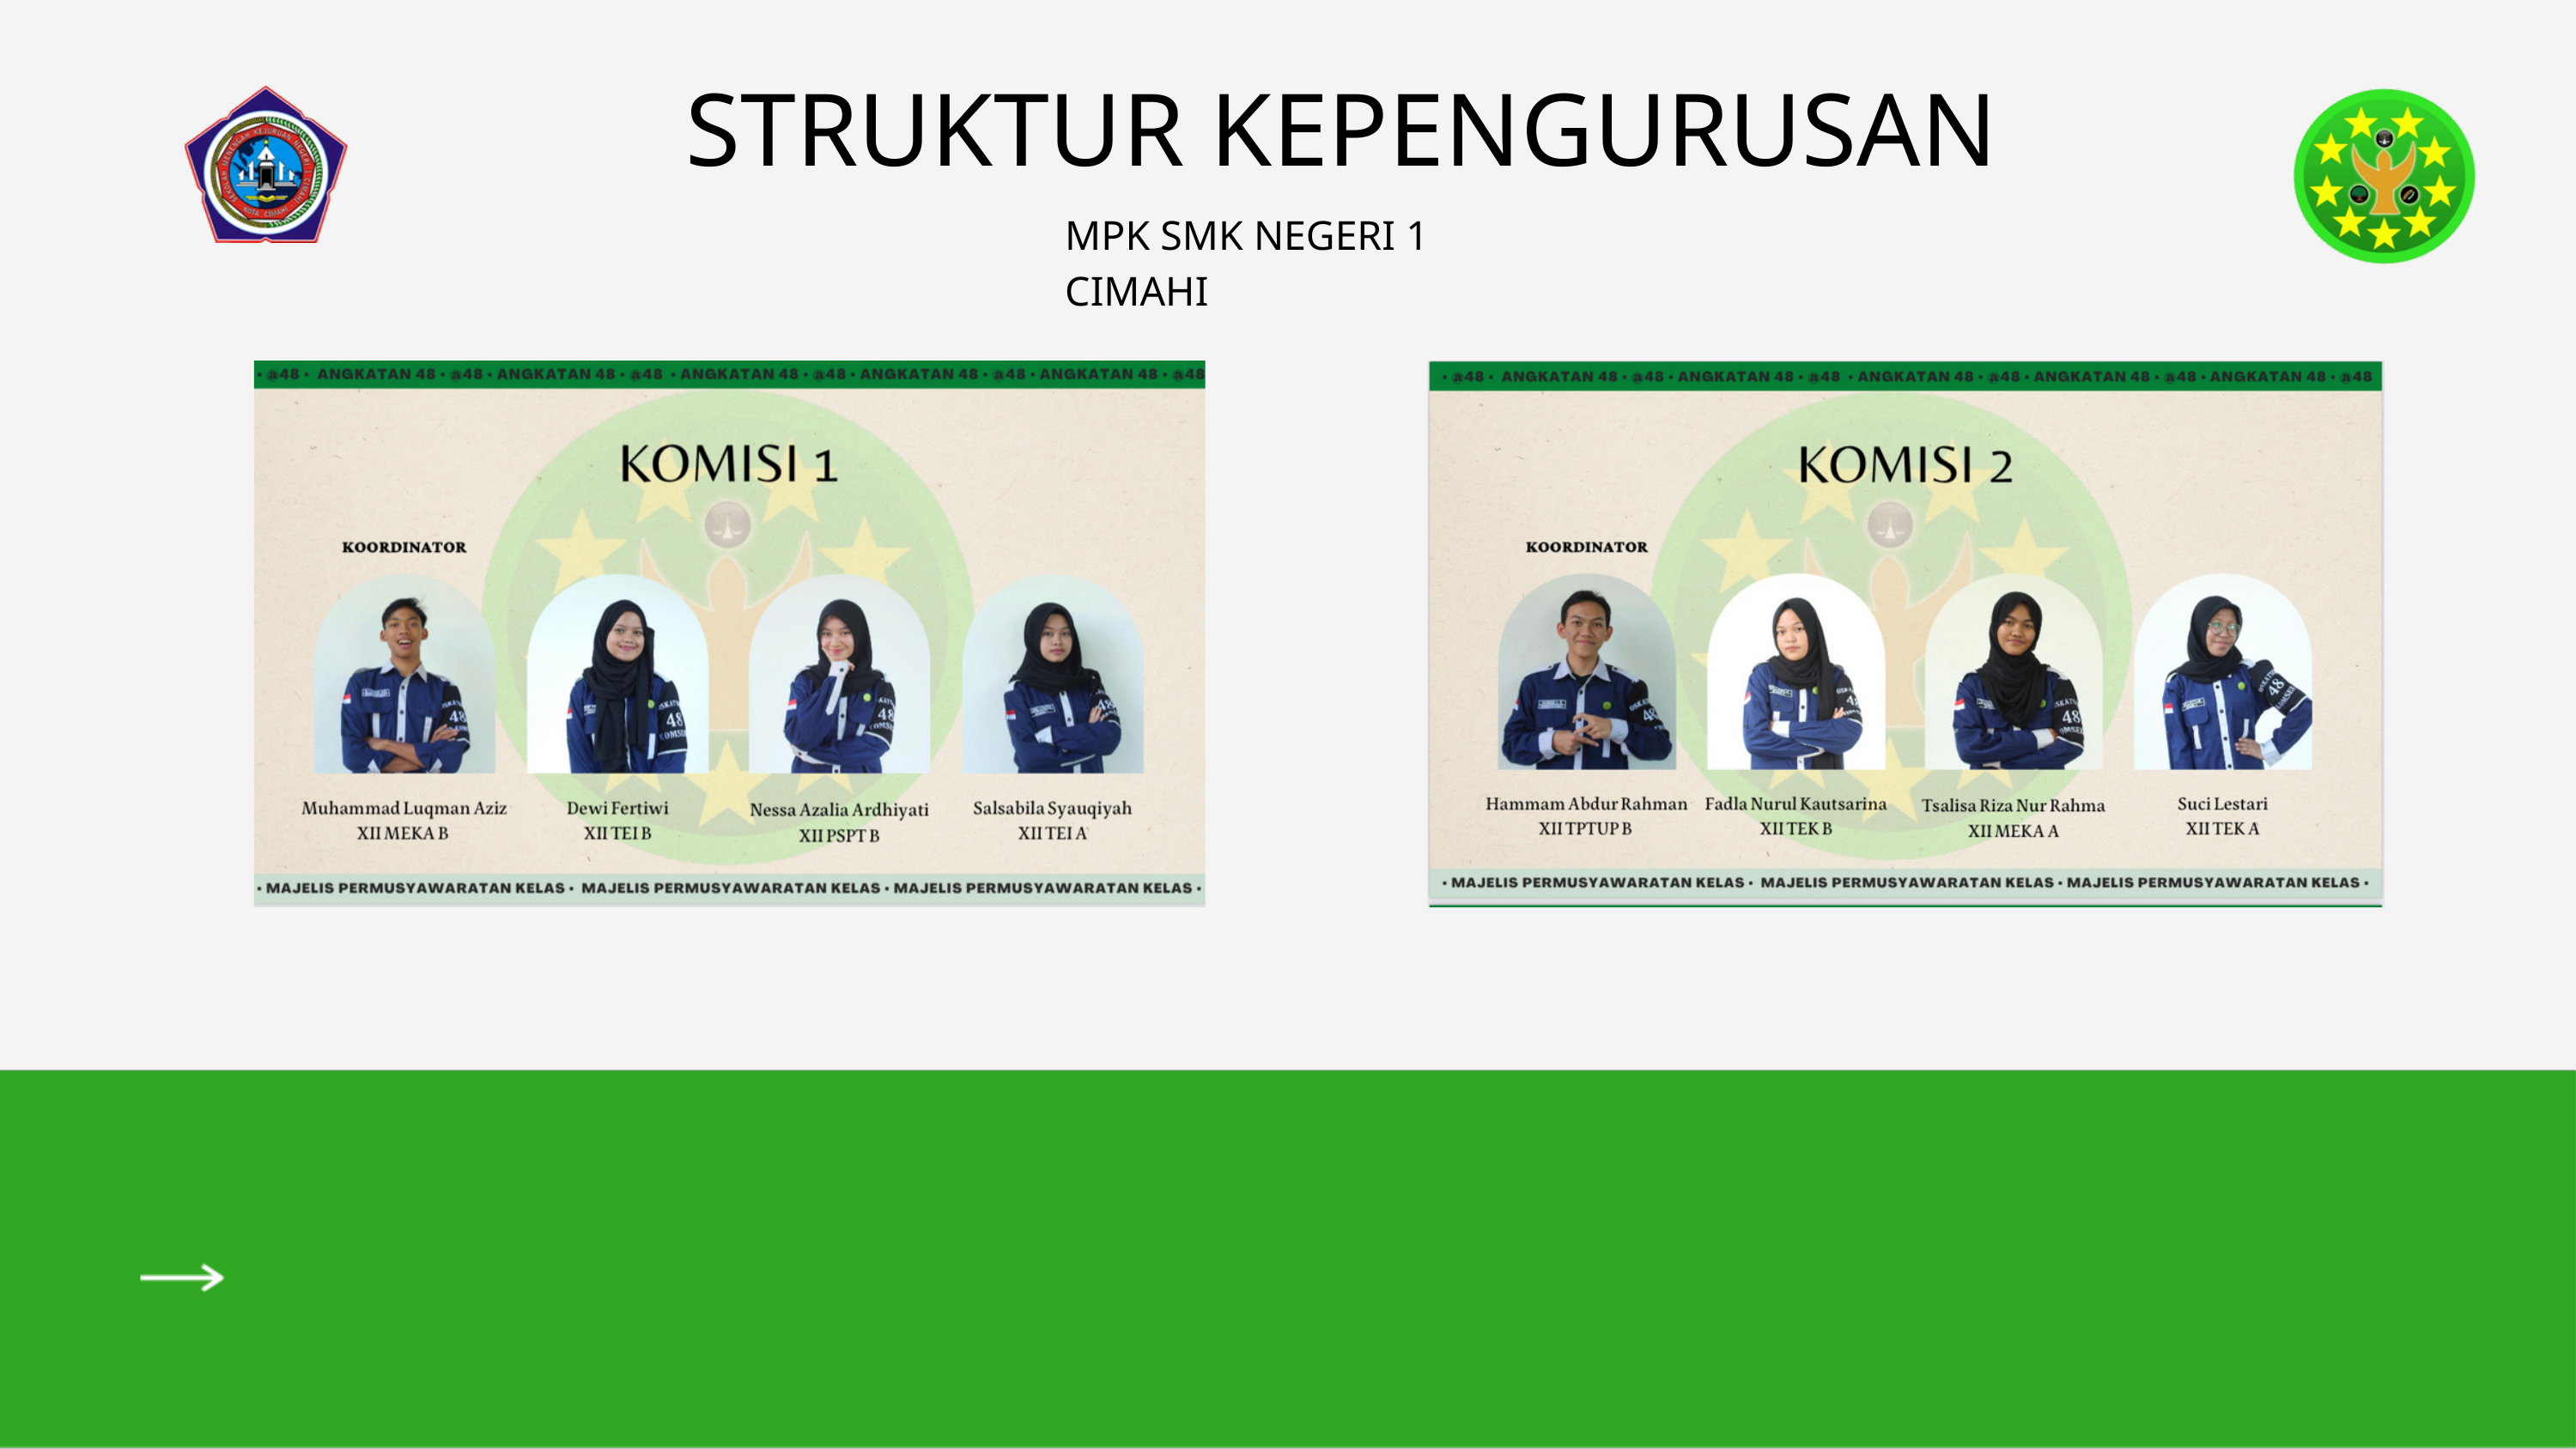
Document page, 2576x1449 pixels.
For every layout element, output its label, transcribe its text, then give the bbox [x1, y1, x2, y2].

text_box [0, 1062, 2576, 1449]
text_box MPK SMK NEGERI 1 CIMAHI [1065, 202, 1561, 314]
text_box [184, 85, 348, 243]
text_box [2293, 85, 2476, 267]
text_box [253, 361, 1206, 907]
text_box STRUKTUR KEPENGURUSAN [685, 45, 2161, 187]
text_box [1427, 361, 2385, 907]
